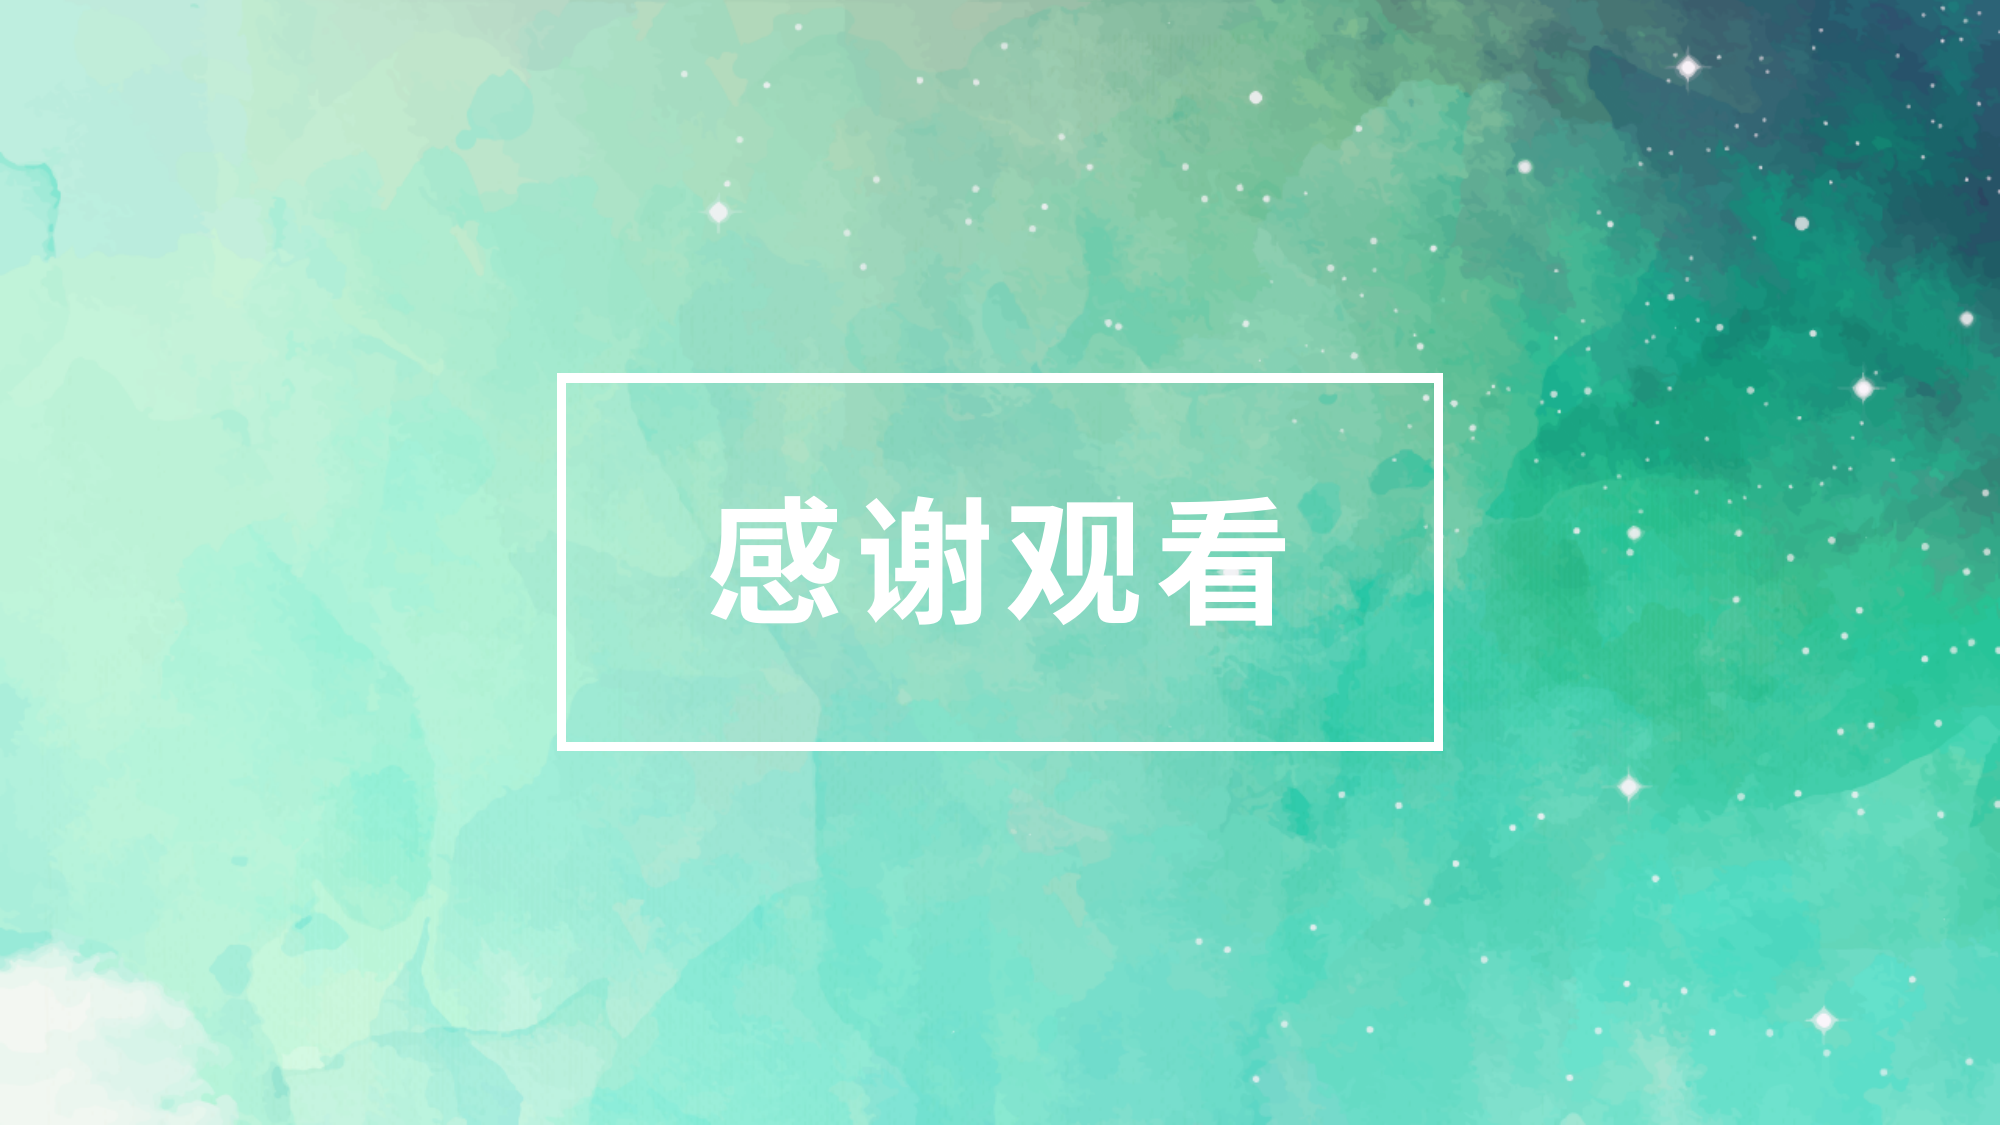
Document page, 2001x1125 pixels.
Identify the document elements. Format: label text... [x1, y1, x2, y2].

title 感谢观看 [664, 422, 1336, 695]
picture [0, 0, 2000, 1125]
